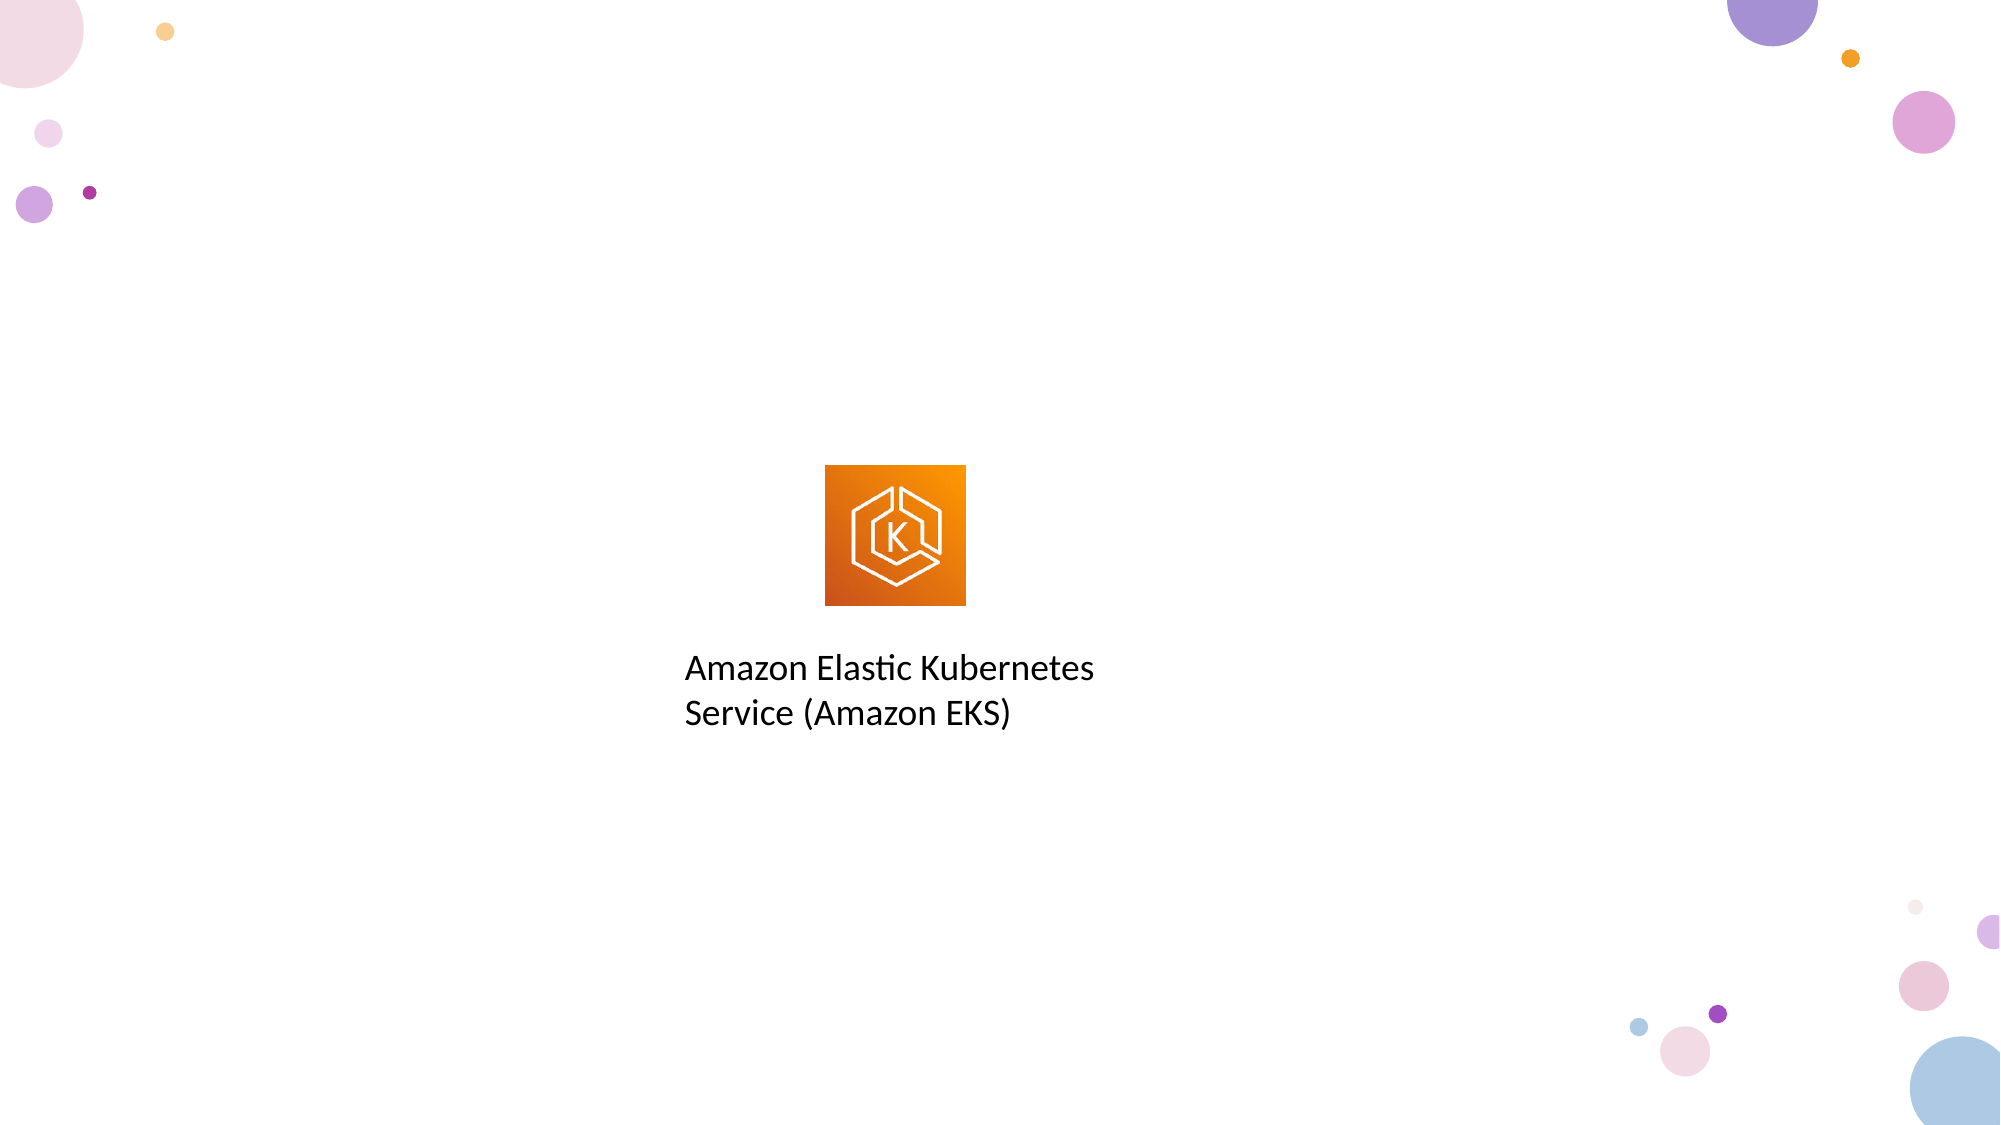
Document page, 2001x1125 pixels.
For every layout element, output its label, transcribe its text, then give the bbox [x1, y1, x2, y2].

picture [824, 465, 966, 606]
text_box Amazon Elastic Kubernetes Service (Amazon EKS) [670, 635, 1121, 741]
